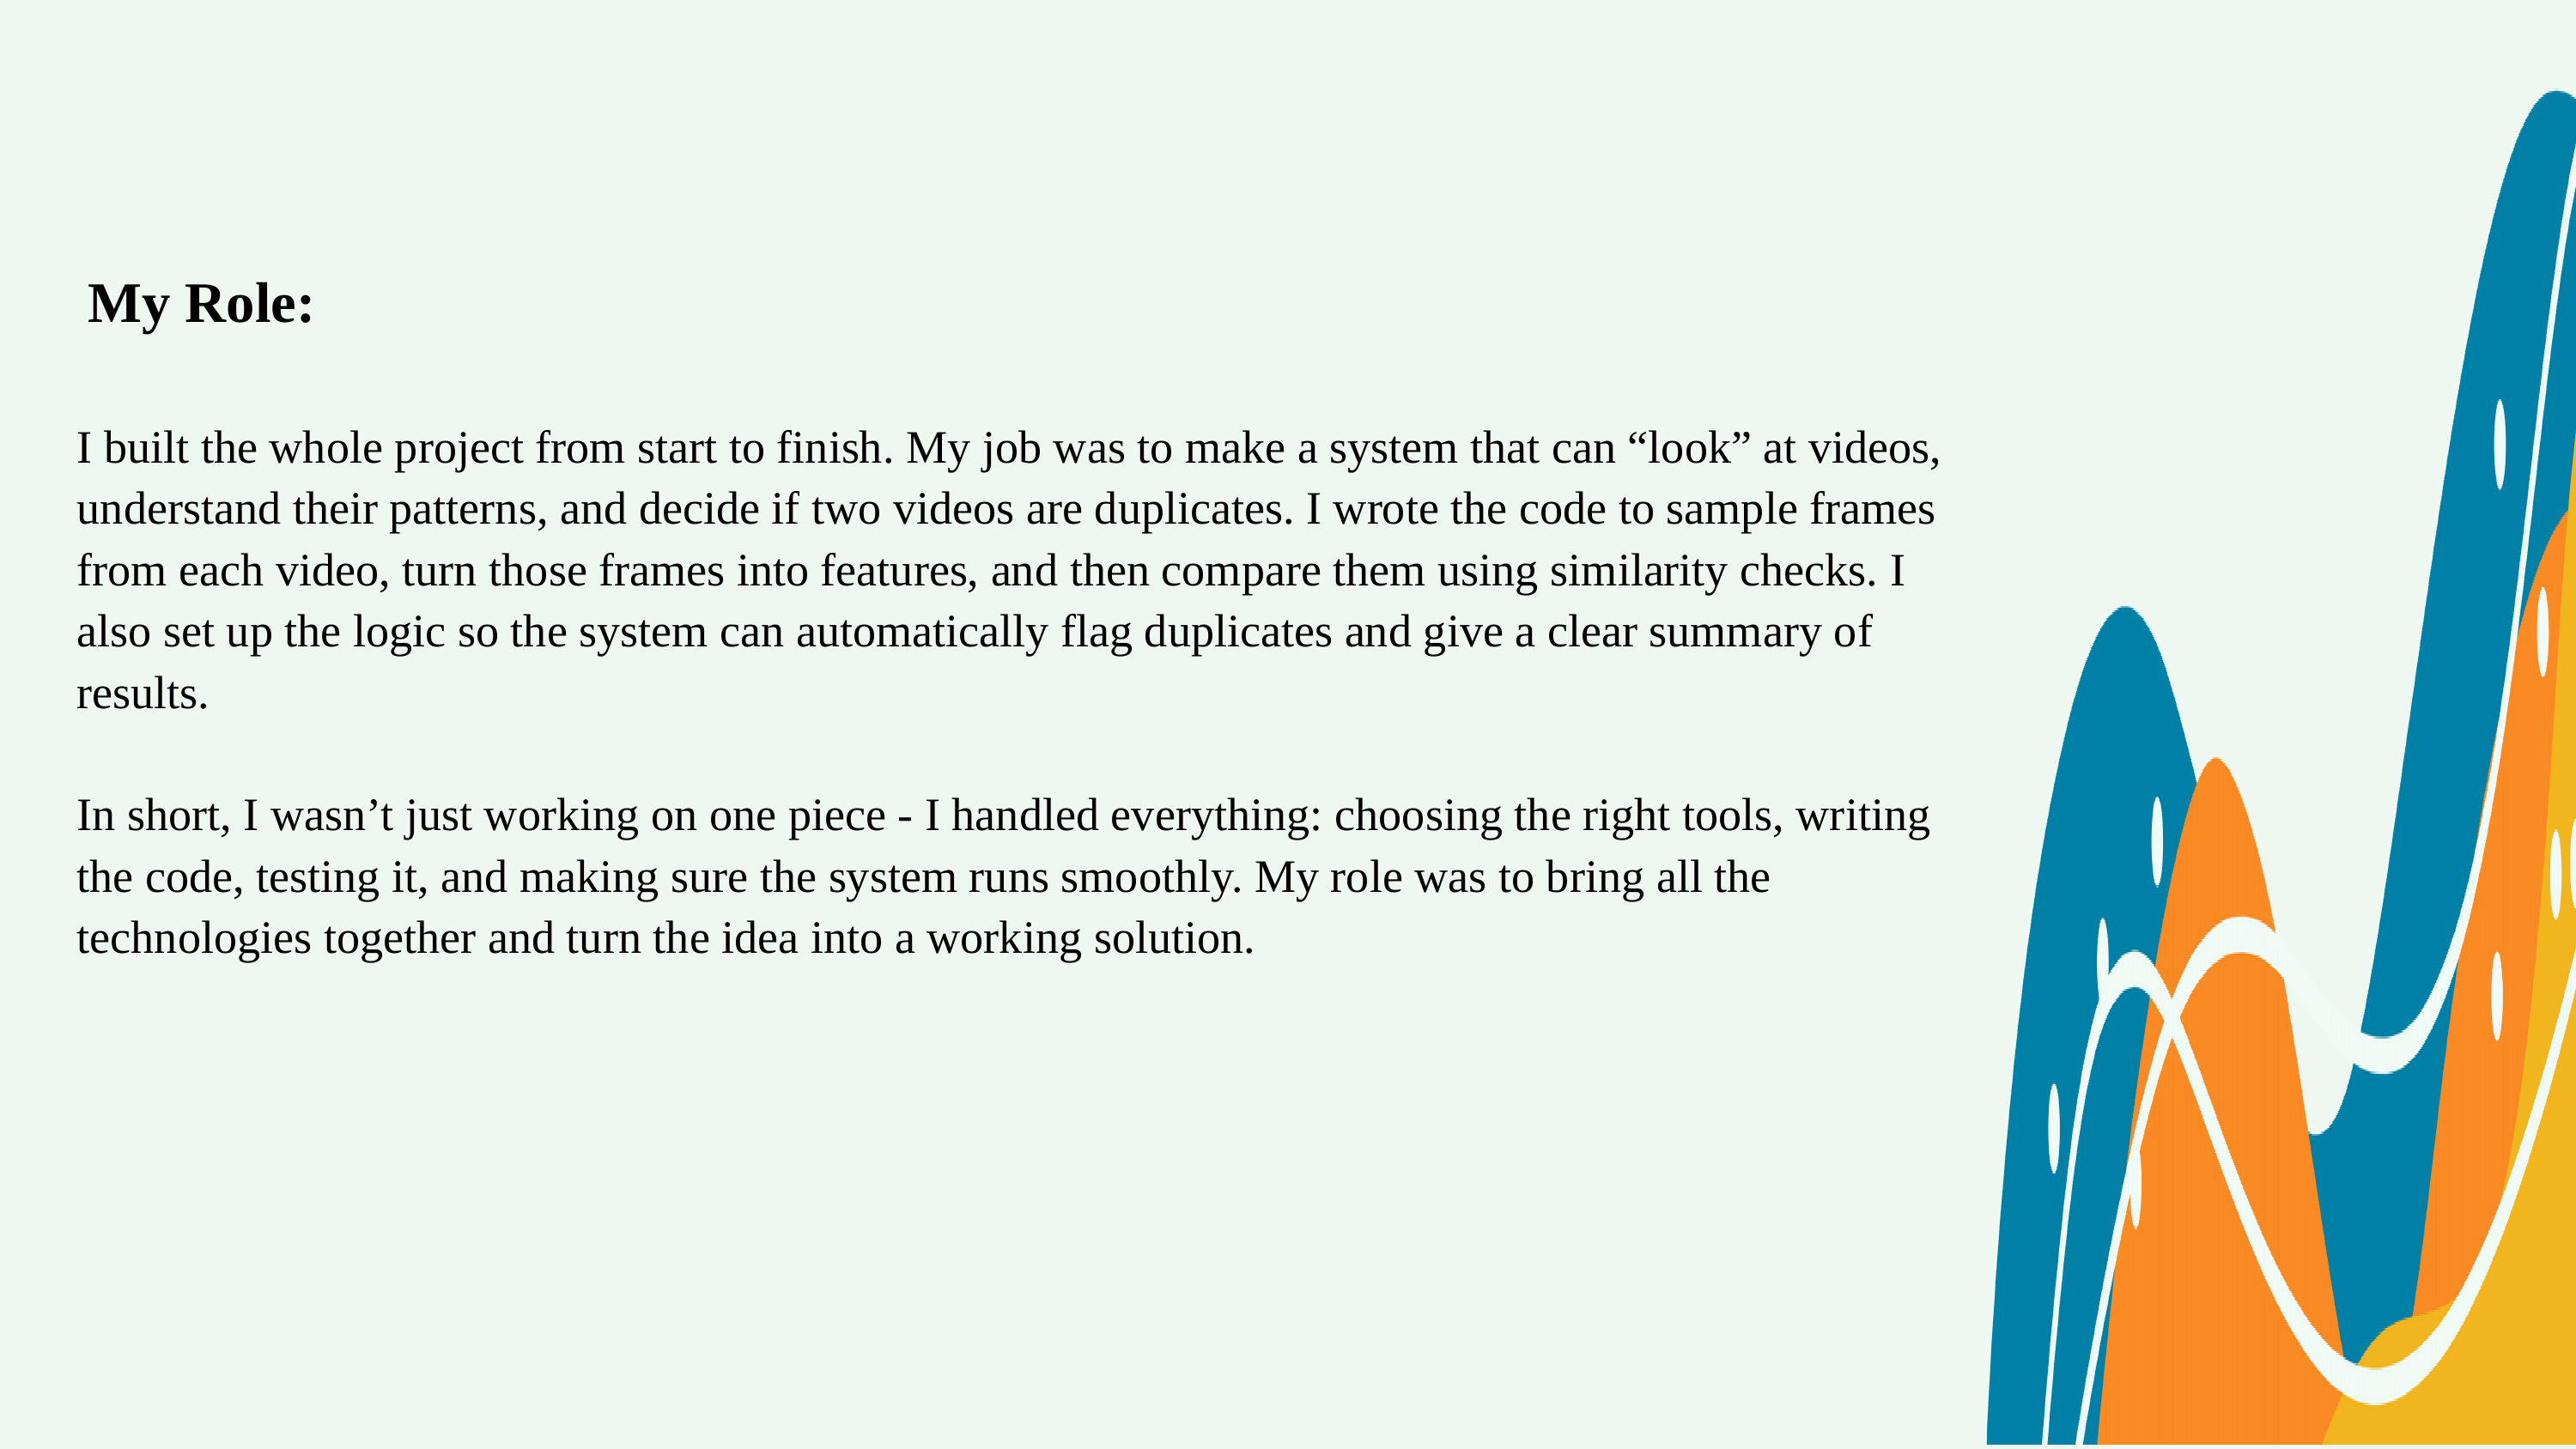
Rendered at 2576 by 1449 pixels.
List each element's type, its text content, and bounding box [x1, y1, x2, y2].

text_box [1986, 0, 2576, 1445]
text_box My Role: [75, 252, 1364, 341]
text_box I built the whole project from start to finish. My job was to make a system that can “look” at videos, understand their patterns, and decide if two videos are duplicates. I wrote the code to sample frames from each video, turn those frames into features, and then compare them using similarity checks. I also set up the logic so the system can automatically flag duplicates and give a clear summary of results. In short, I wasn’t just working on one piece - I handled everything: choosing the right tools, writing the code, testing it, and making sure the system runs smoothly. My role was to bring all the technologies together and turn the idea into a working solution. [64, 349, 1958, 1160]
